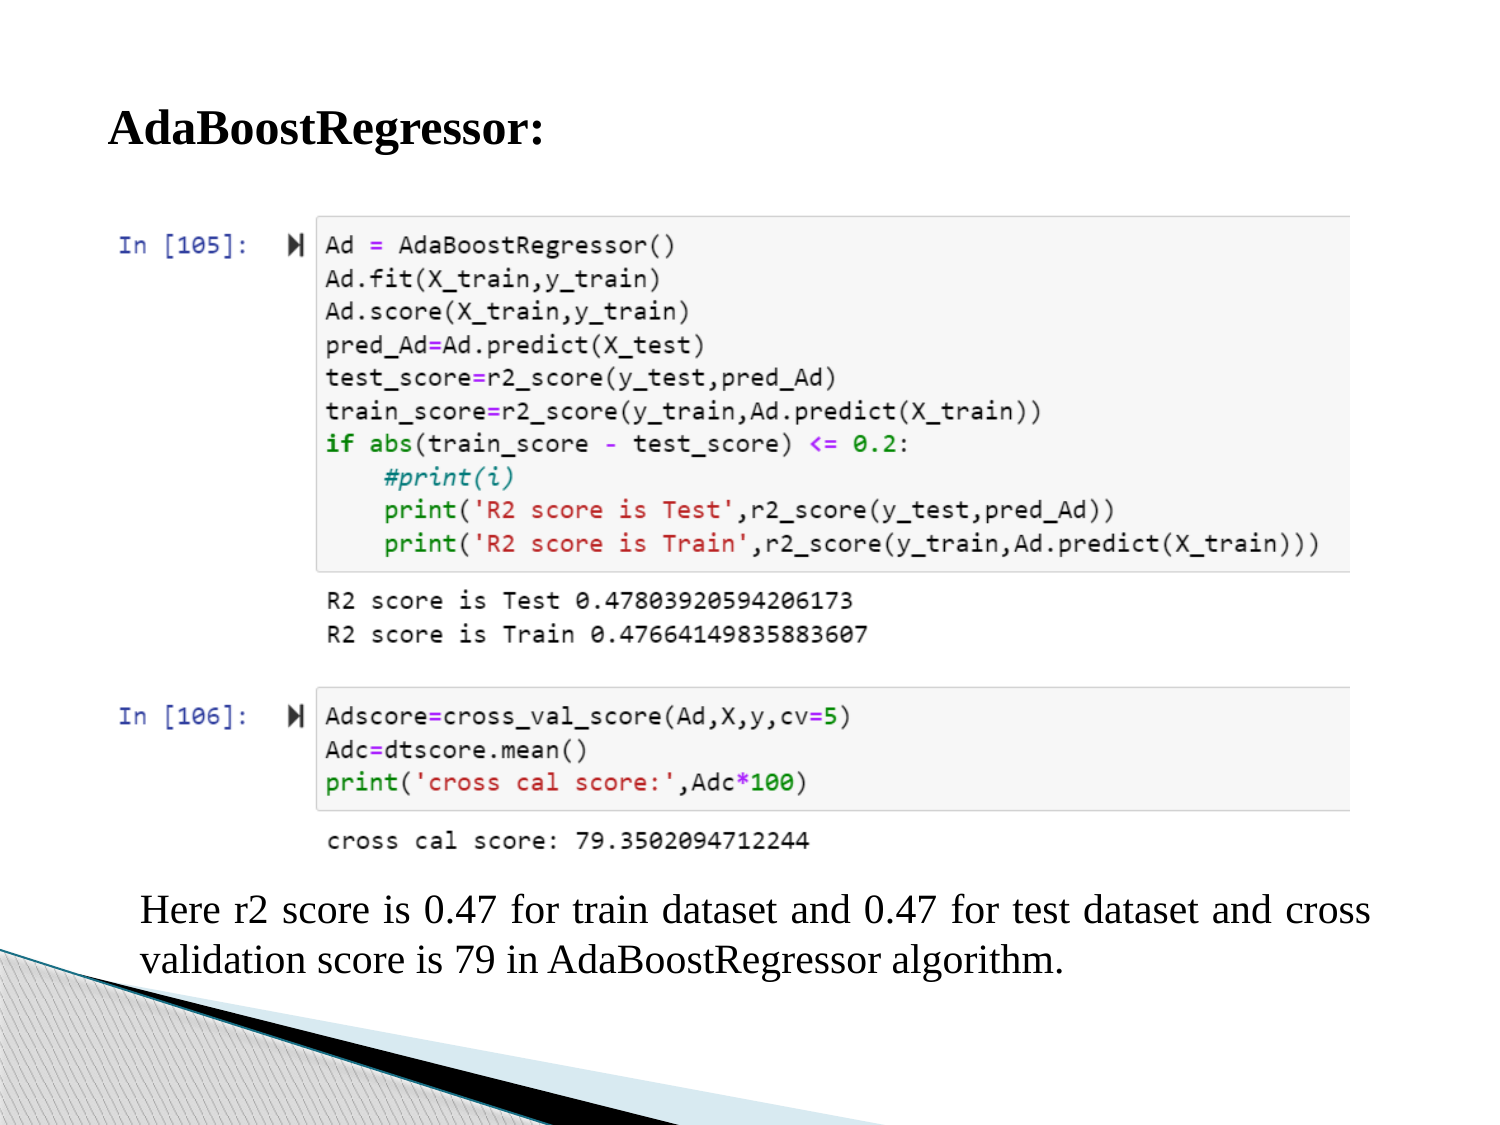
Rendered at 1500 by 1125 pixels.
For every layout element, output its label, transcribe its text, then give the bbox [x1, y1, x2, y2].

picture [99, 212, 1351, 876]
text_box Here r2 score is 0.47 for train dataset and 0.47 for test dataset and cross validation score is 79 in AdaBoostRegressor algorithm. [124, 874, 1388, 990]
list AdaBoostRegressor: [75, 87, 1425, 1088]
